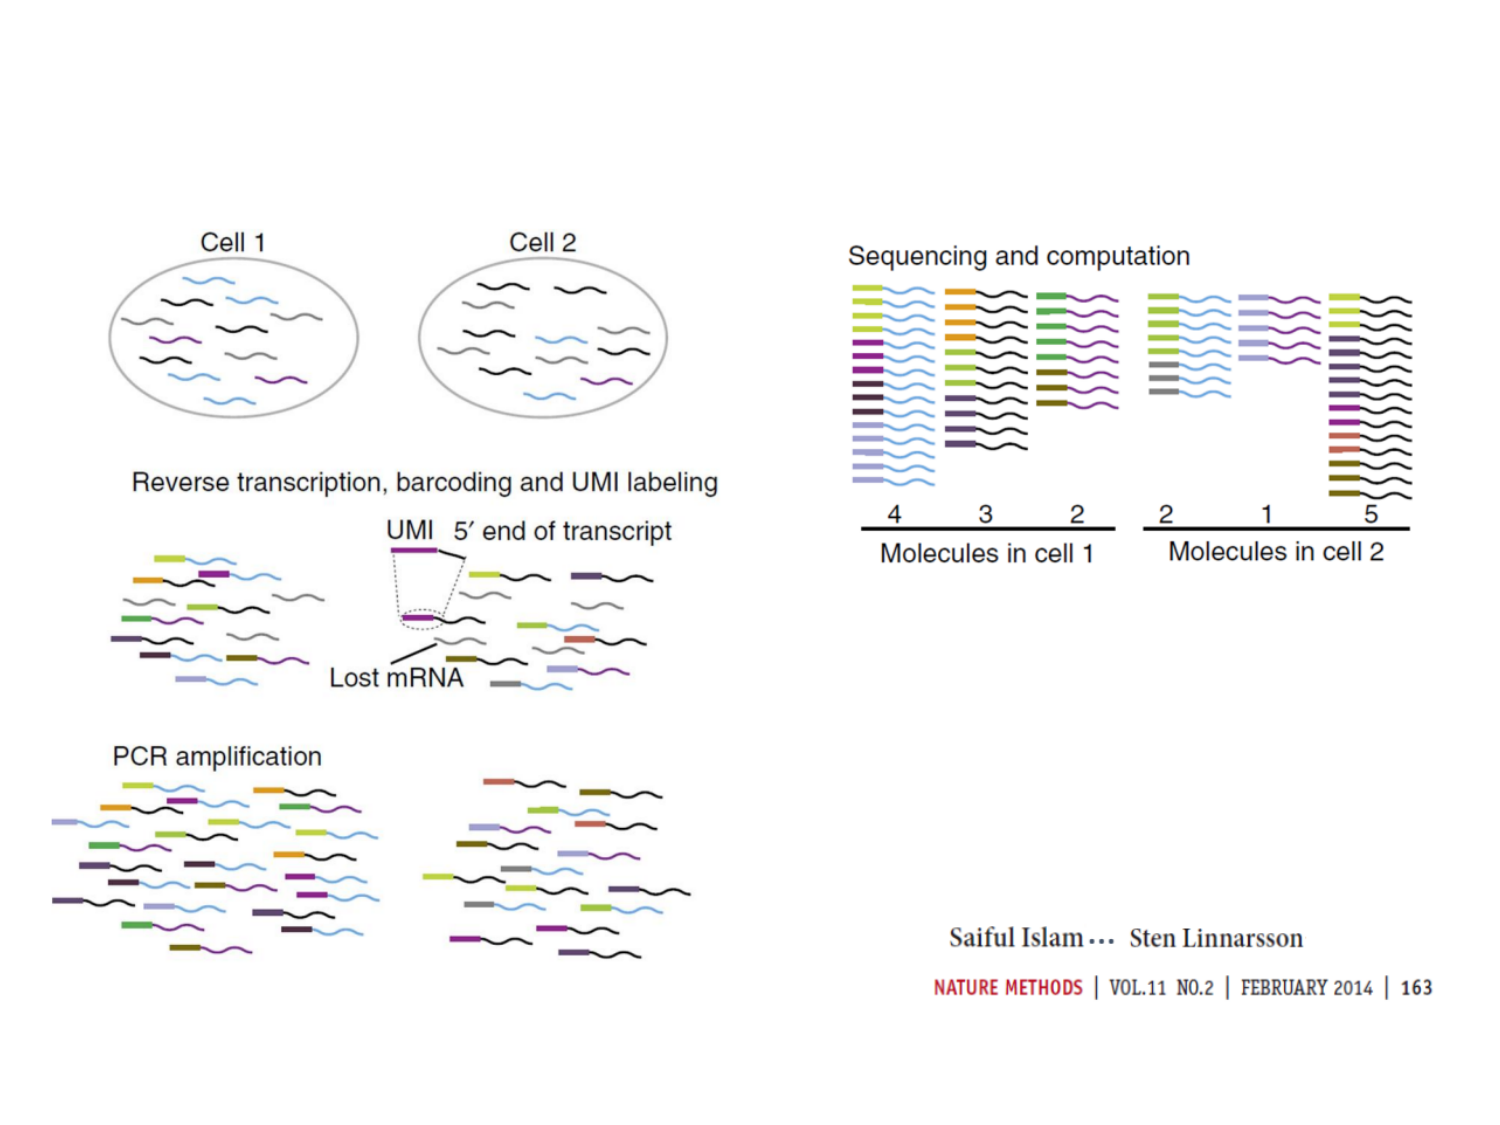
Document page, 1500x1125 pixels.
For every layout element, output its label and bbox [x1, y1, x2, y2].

picture [51, 201, 1482, 1006]
